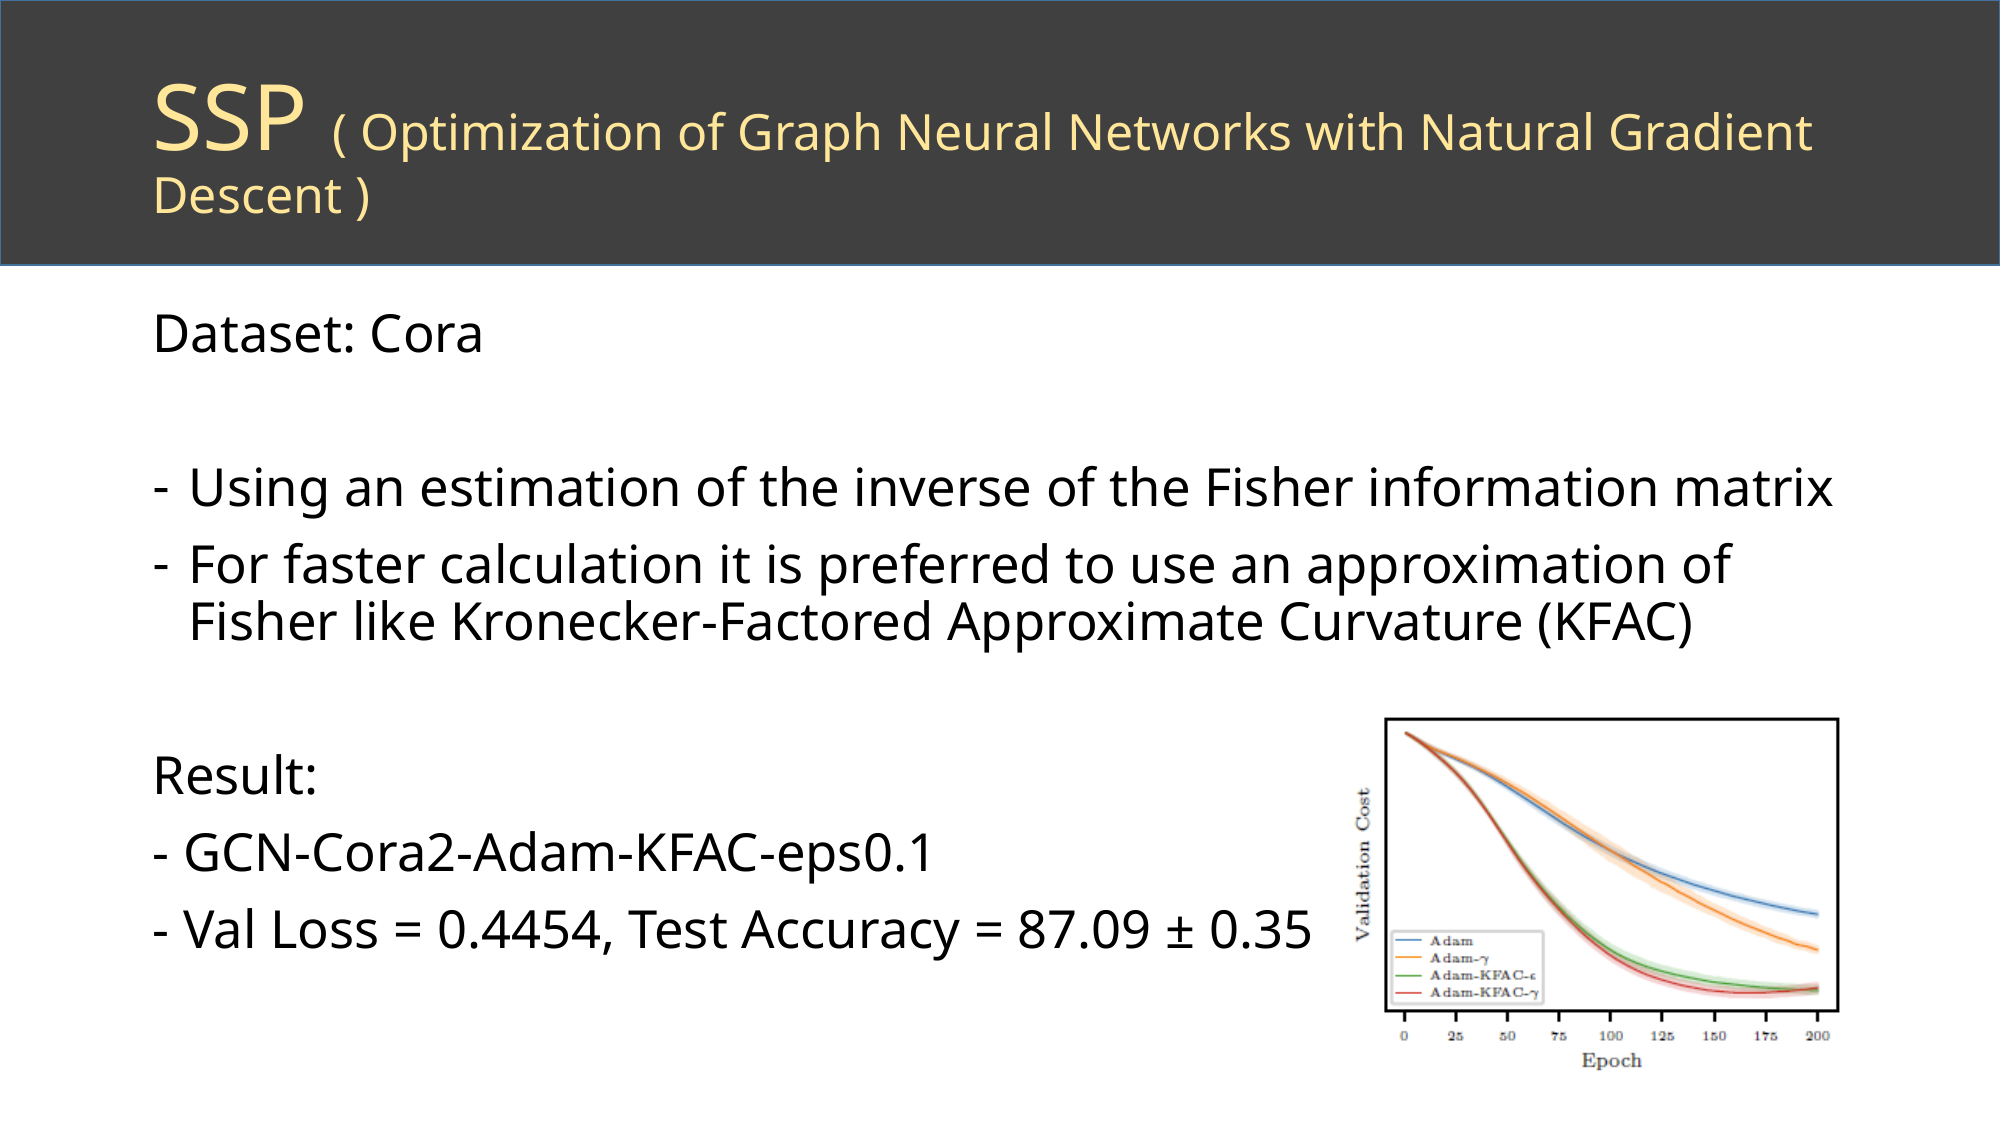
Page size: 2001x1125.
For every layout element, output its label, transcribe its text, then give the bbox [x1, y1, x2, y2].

list Dataset: Cora Using an estimation of the inverse of the Fisher information matrix For faster calculation it is preferred to use an approximation of Fisher like Kronecker-Factored Approximate Curvature (KFAC) Result: - GCN-Cora2-Adam-KFAC-eps0.1 - Val Loss = 0.4454, Test Accuracy = 87.09 ± 0.35 [137, 299, 1863, 1014]
text_box [0, 0, 2000, 266]
picture [1341, 693, 1863, 1087]
title SSP ( Optimization of Graph Neural Networks with Natural Gradient Descent ) [137, 38, 1863, 257]
